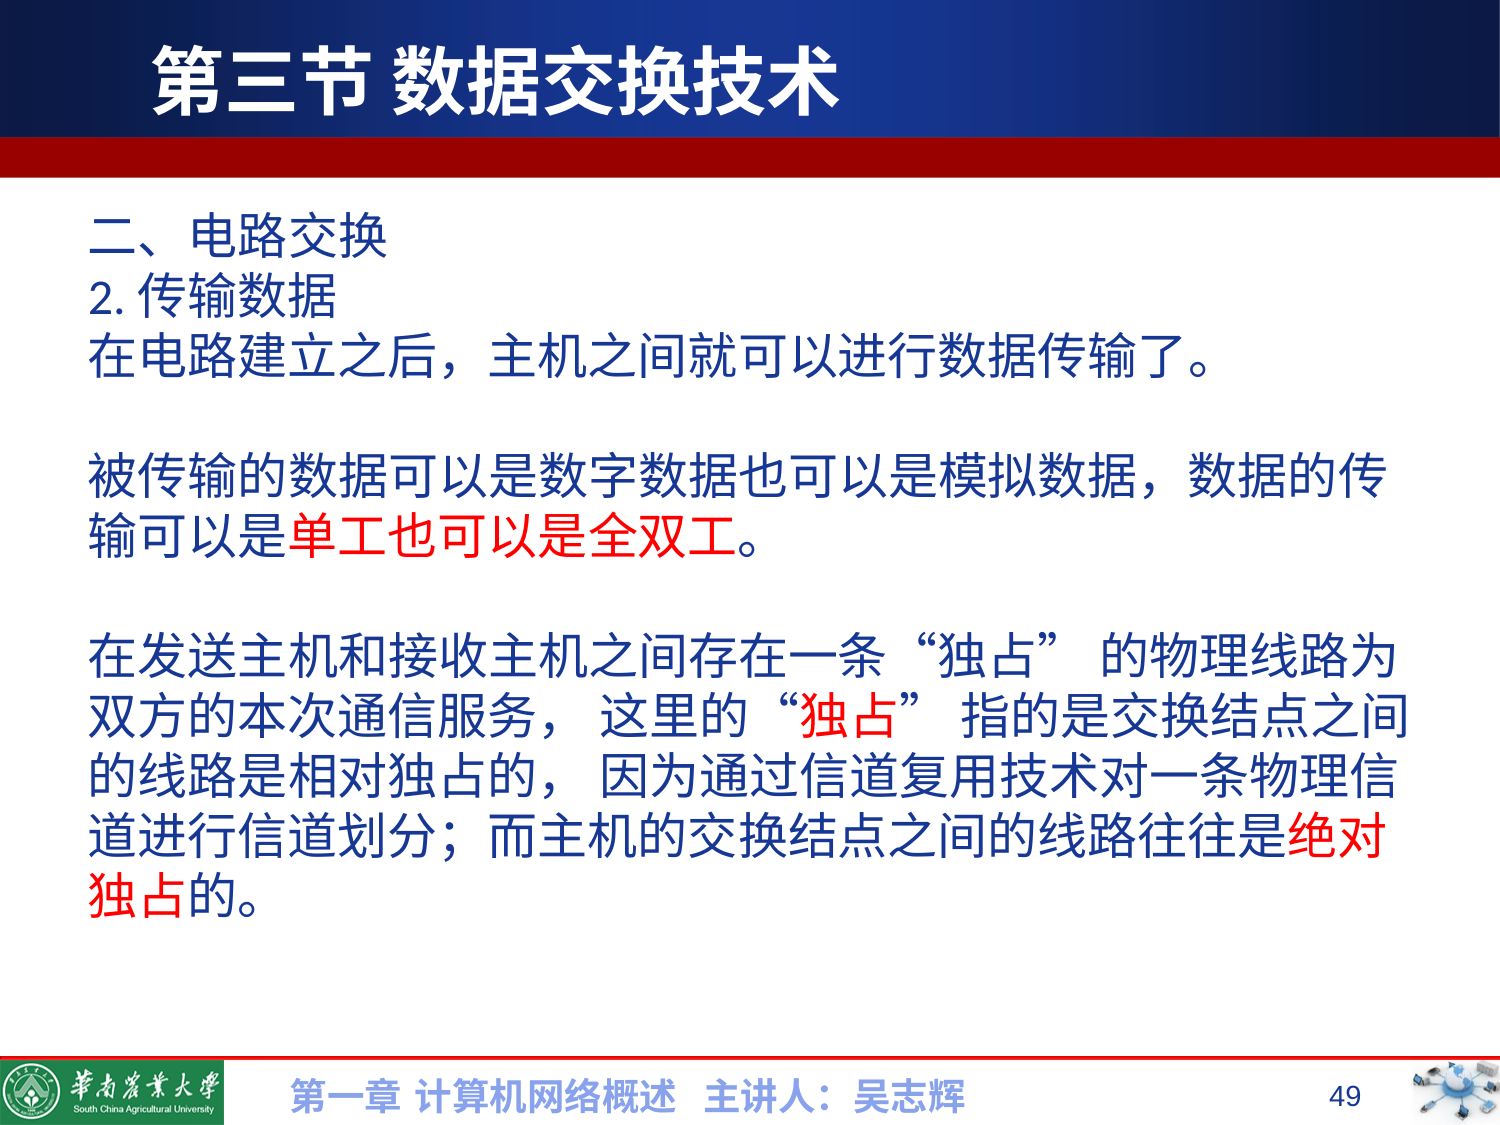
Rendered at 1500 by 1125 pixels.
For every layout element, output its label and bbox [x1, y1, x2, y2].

picture [0, 0, 1500, 137]
picture [0, 1056, 1500, 1125]
slide_number [1325, 1077, 1401, 1113]
list [87, 204, 1413, 932]
footer [287, 1072, 1137, 1115]
title [149, 34, 1351, 126]
